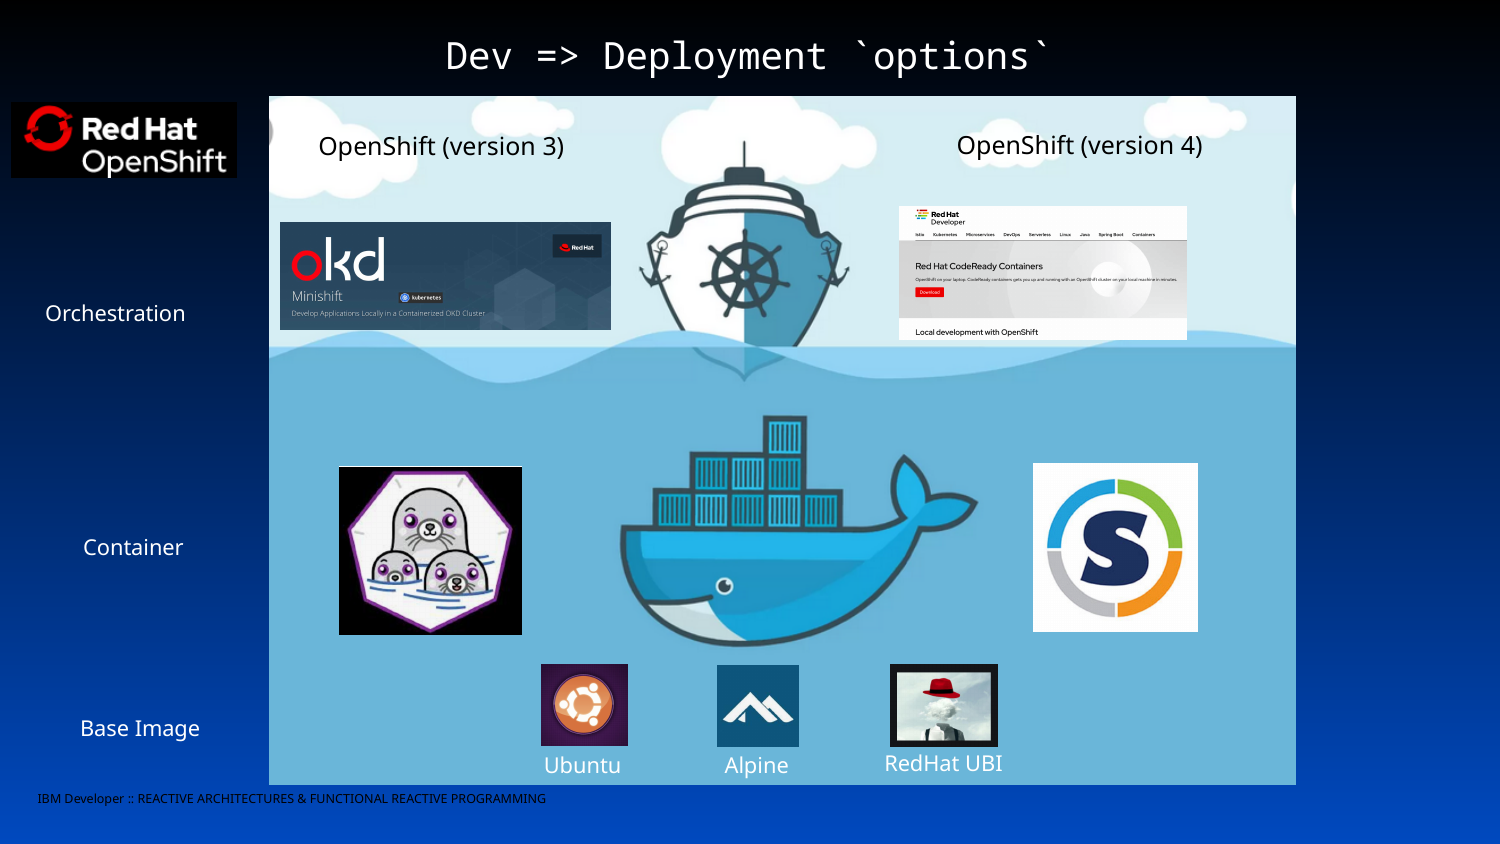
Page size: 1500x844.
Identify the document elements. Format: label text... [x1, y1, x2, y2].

footer IBM Developer :: REACTIVE ARCHITECTURES & FUNCTIONAL REACTIVE PROGRAMMING [37, 785, 713, 813]
text_box Base Image [59, 700, 254, 749]
text_box Orchestration [30, 251, 203, 334]
title Dev => Deployment `options` [445, 19, 1500, 81]
picture [11, 102, 237, 178]
text_box Container [62, 519, 199, 568]
picture [269, 96, 1296, 785]
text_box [528, 664, 1037, 784]
